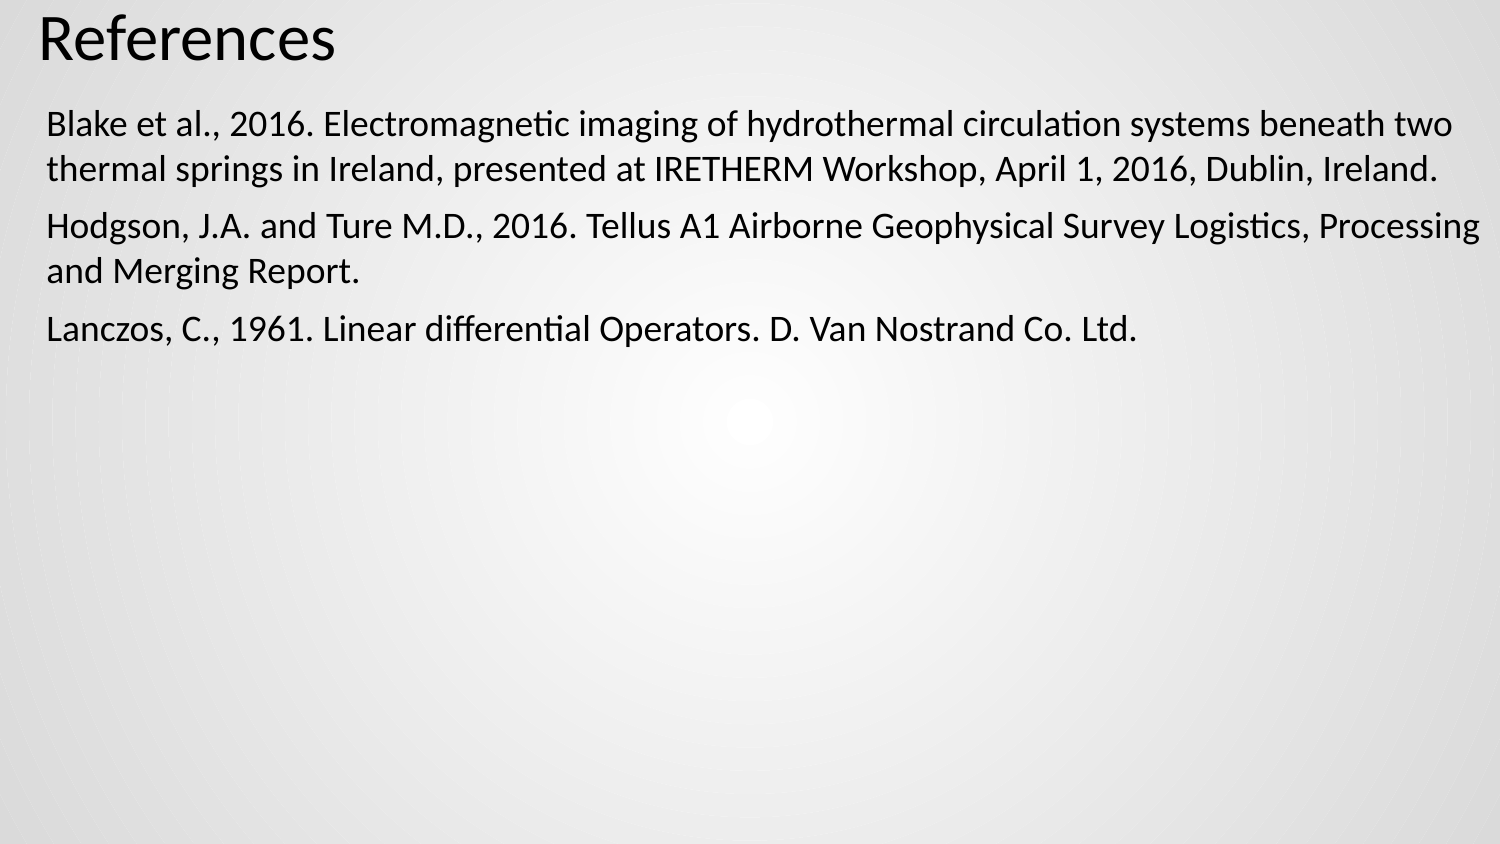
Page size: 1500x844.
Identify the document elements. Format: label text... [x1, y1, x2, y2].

title References [23, 0, 1016, 115]
text_box Blake et al., 2016. Electromagnetic imaging of hydrothermal circulation systems beneath two thermal springs in Ireland, presented at IRETHERM Workshop, April 1, 2016, Dublin, Ireland. Hodgson, J.A. and Ture M.D., 2016. Tellus A1 Airborne Geophysical Survey Logistics, Processing and Merging Report. Lanczos, C., 1961. Linear differential Operators. D. Van Nostrand Co. Ltd. [31, 91, 1500, 356]
